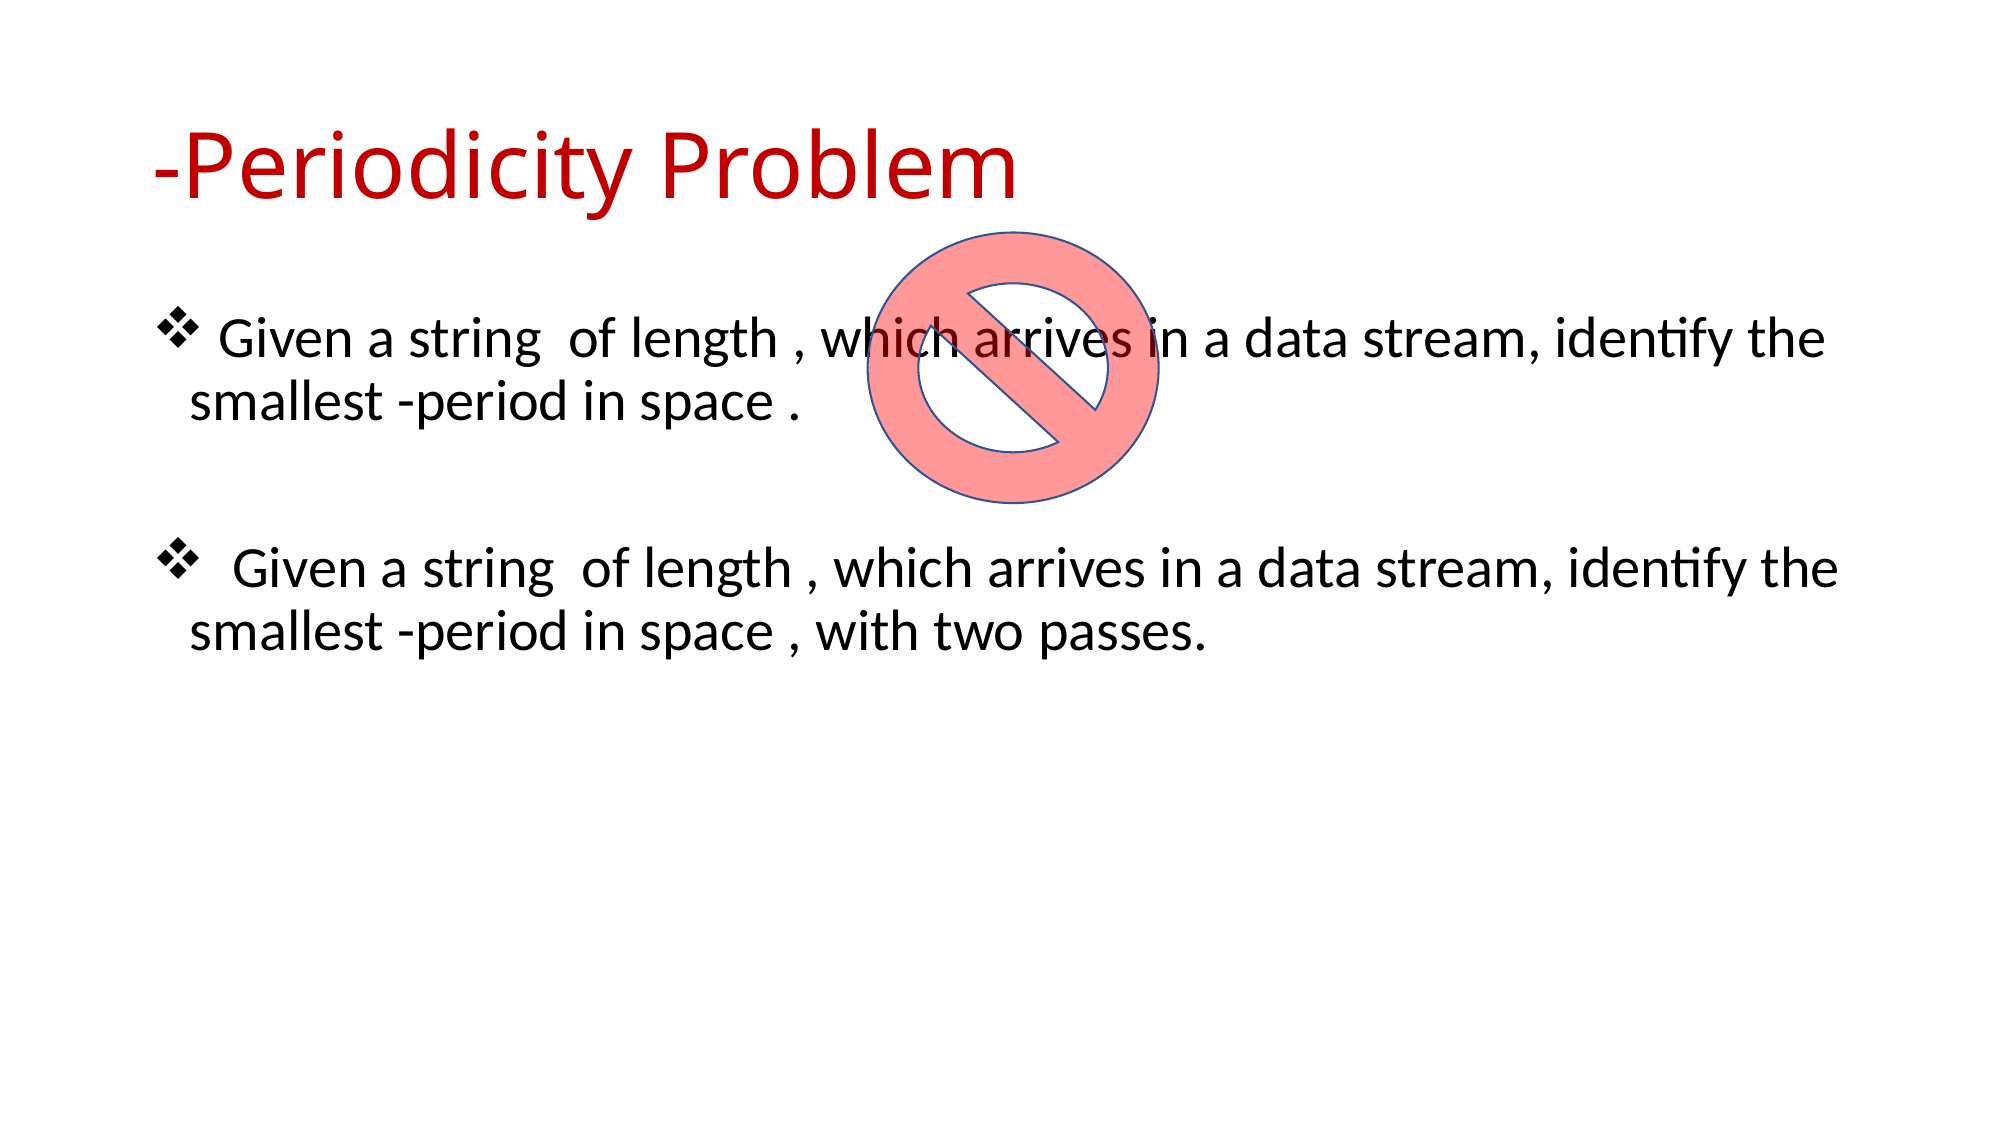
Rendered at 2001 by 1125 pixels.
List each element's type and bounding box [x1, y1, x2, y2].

text_box [866, 231, 1160, 505]
